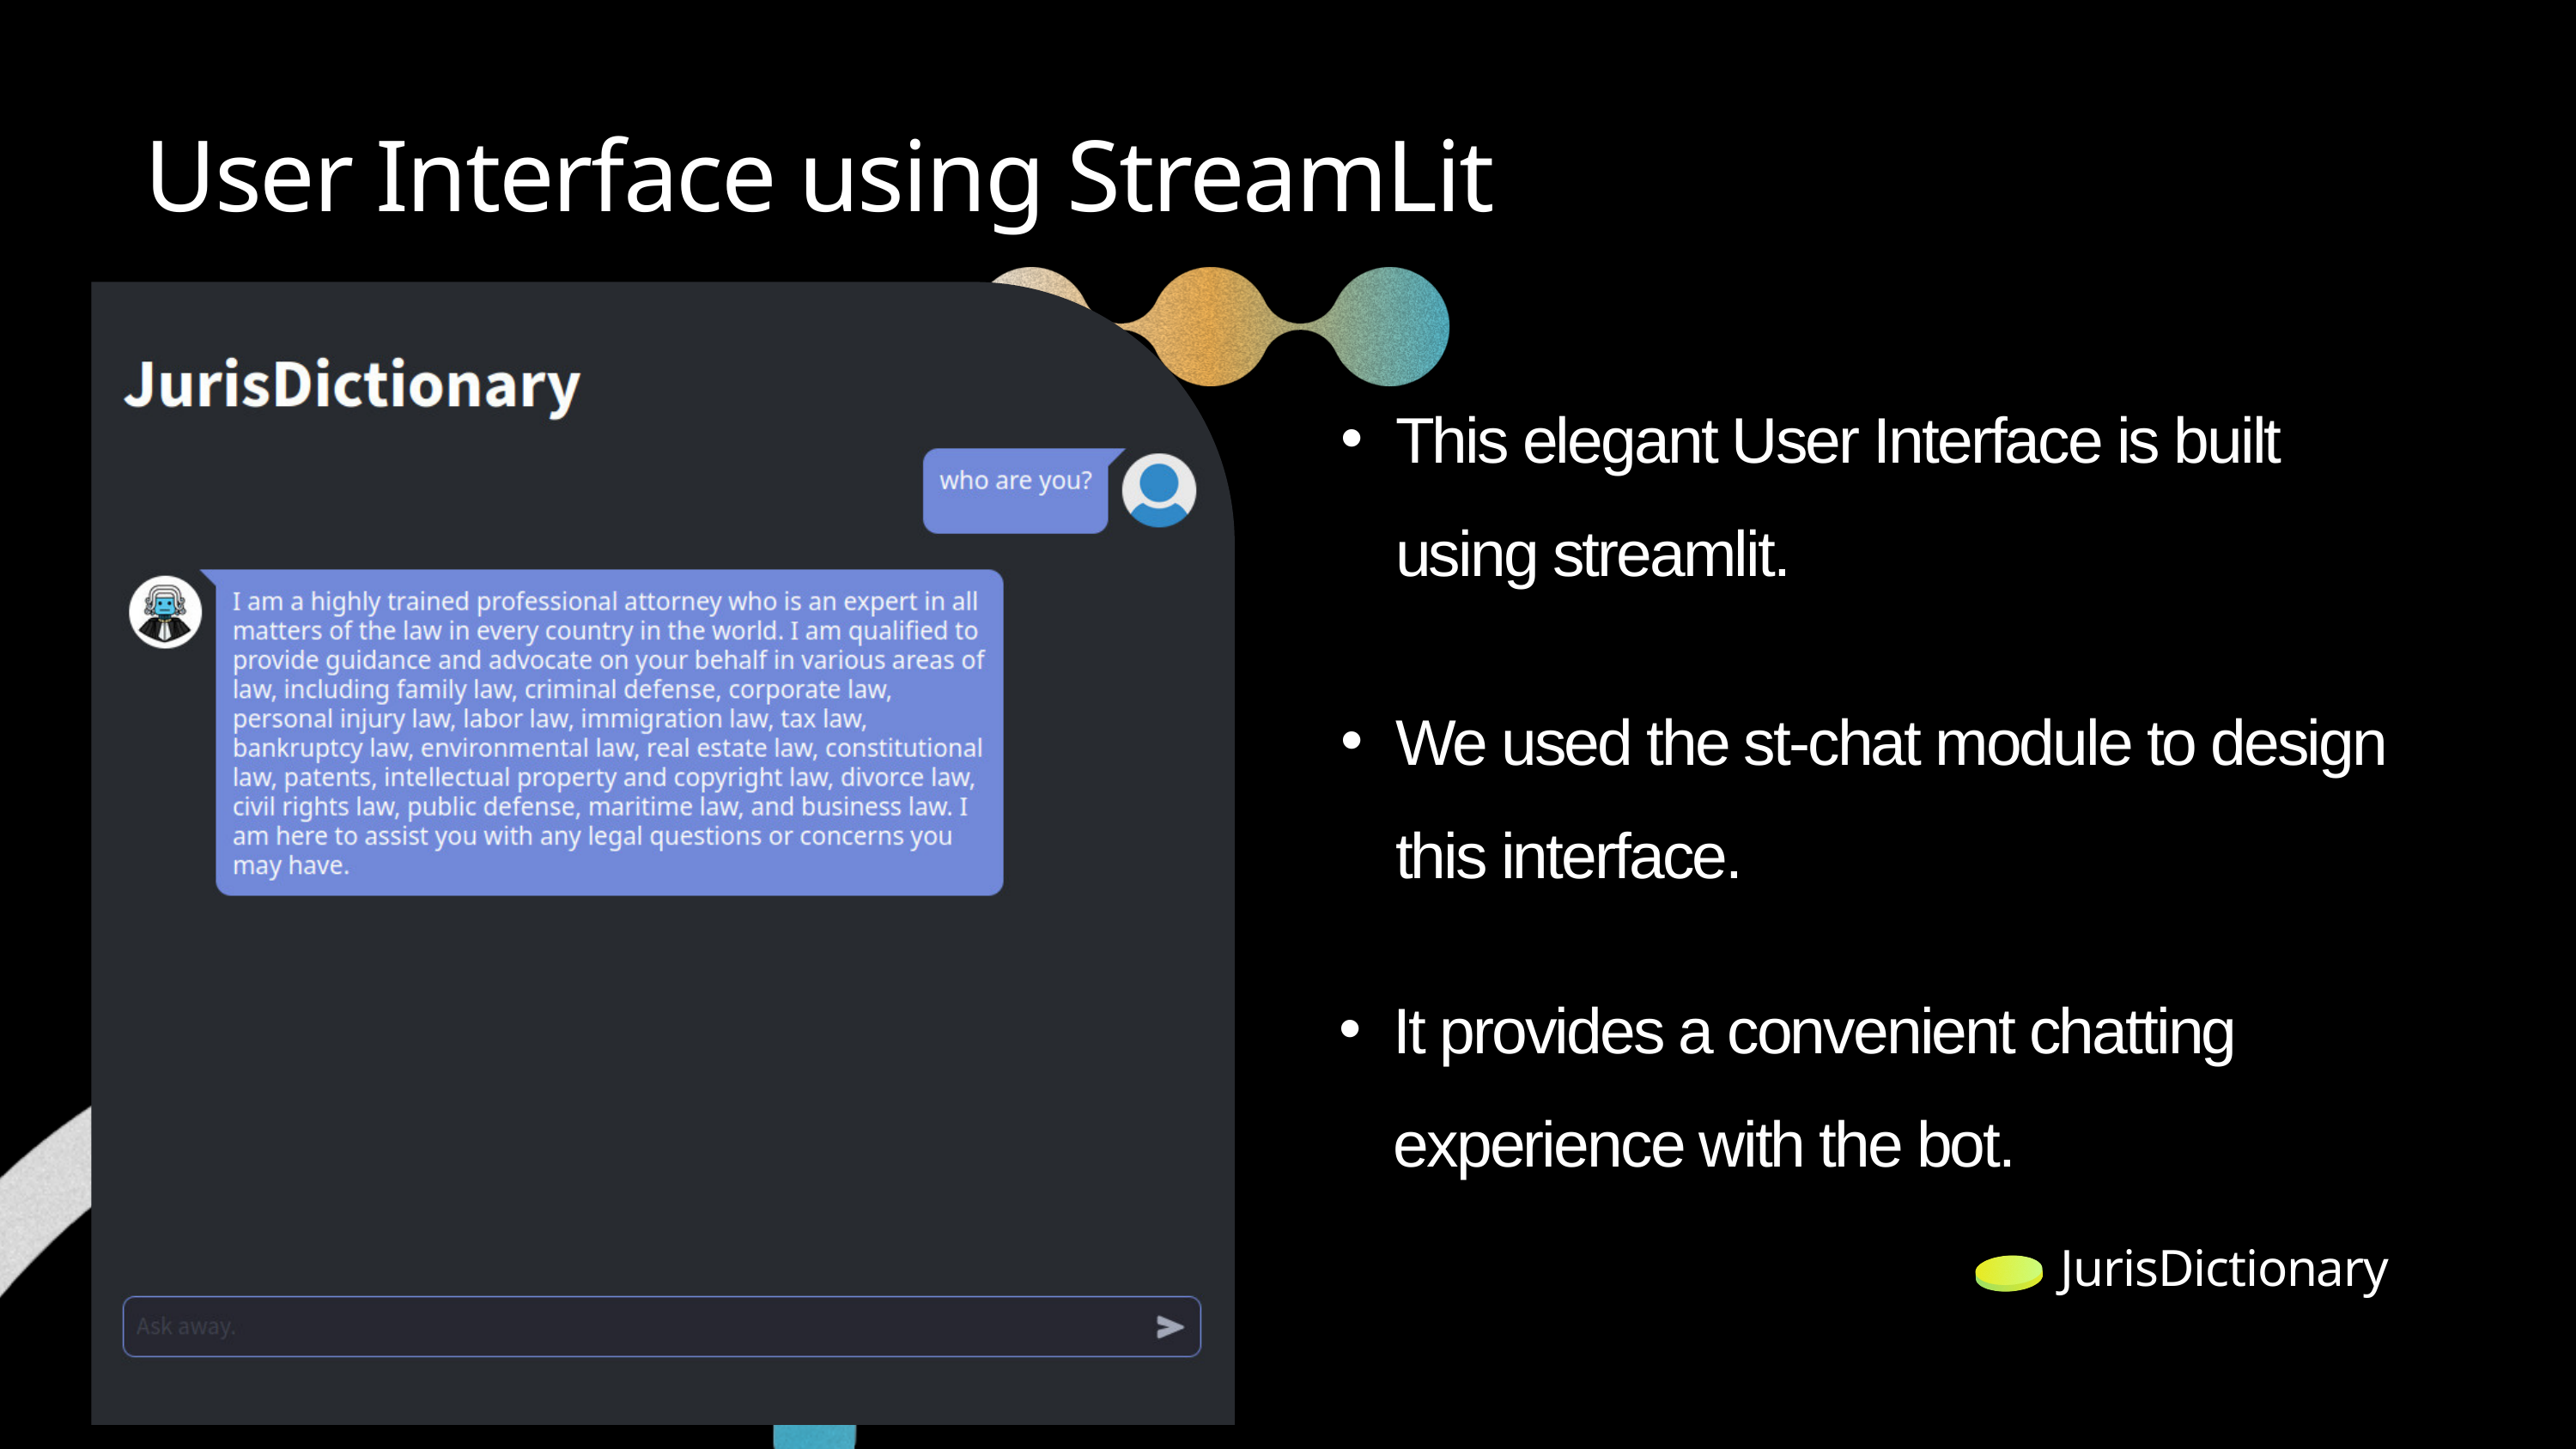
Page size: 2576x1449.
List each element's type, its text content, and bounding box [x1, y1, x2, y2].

text_box It provides a convenient chatting experience with the bot. [1284, 953, 2429, 1294]
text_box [91, 282, 1236, 1426]
text_box JurisDictionary [2060, 1246, 2432, 1297]
text_box [971, 267, 1450, 386]
text_box [0, 1008, 860, 1449]
text_box We used the st-chat module to design this interface. [1285, 664, 2432, 1005]
text_box This elegant User Interface is built using streamlit. [1285, 362, 2432, 664]
text_box User Interface using StreamLit [144, 132, 1673, 232]
